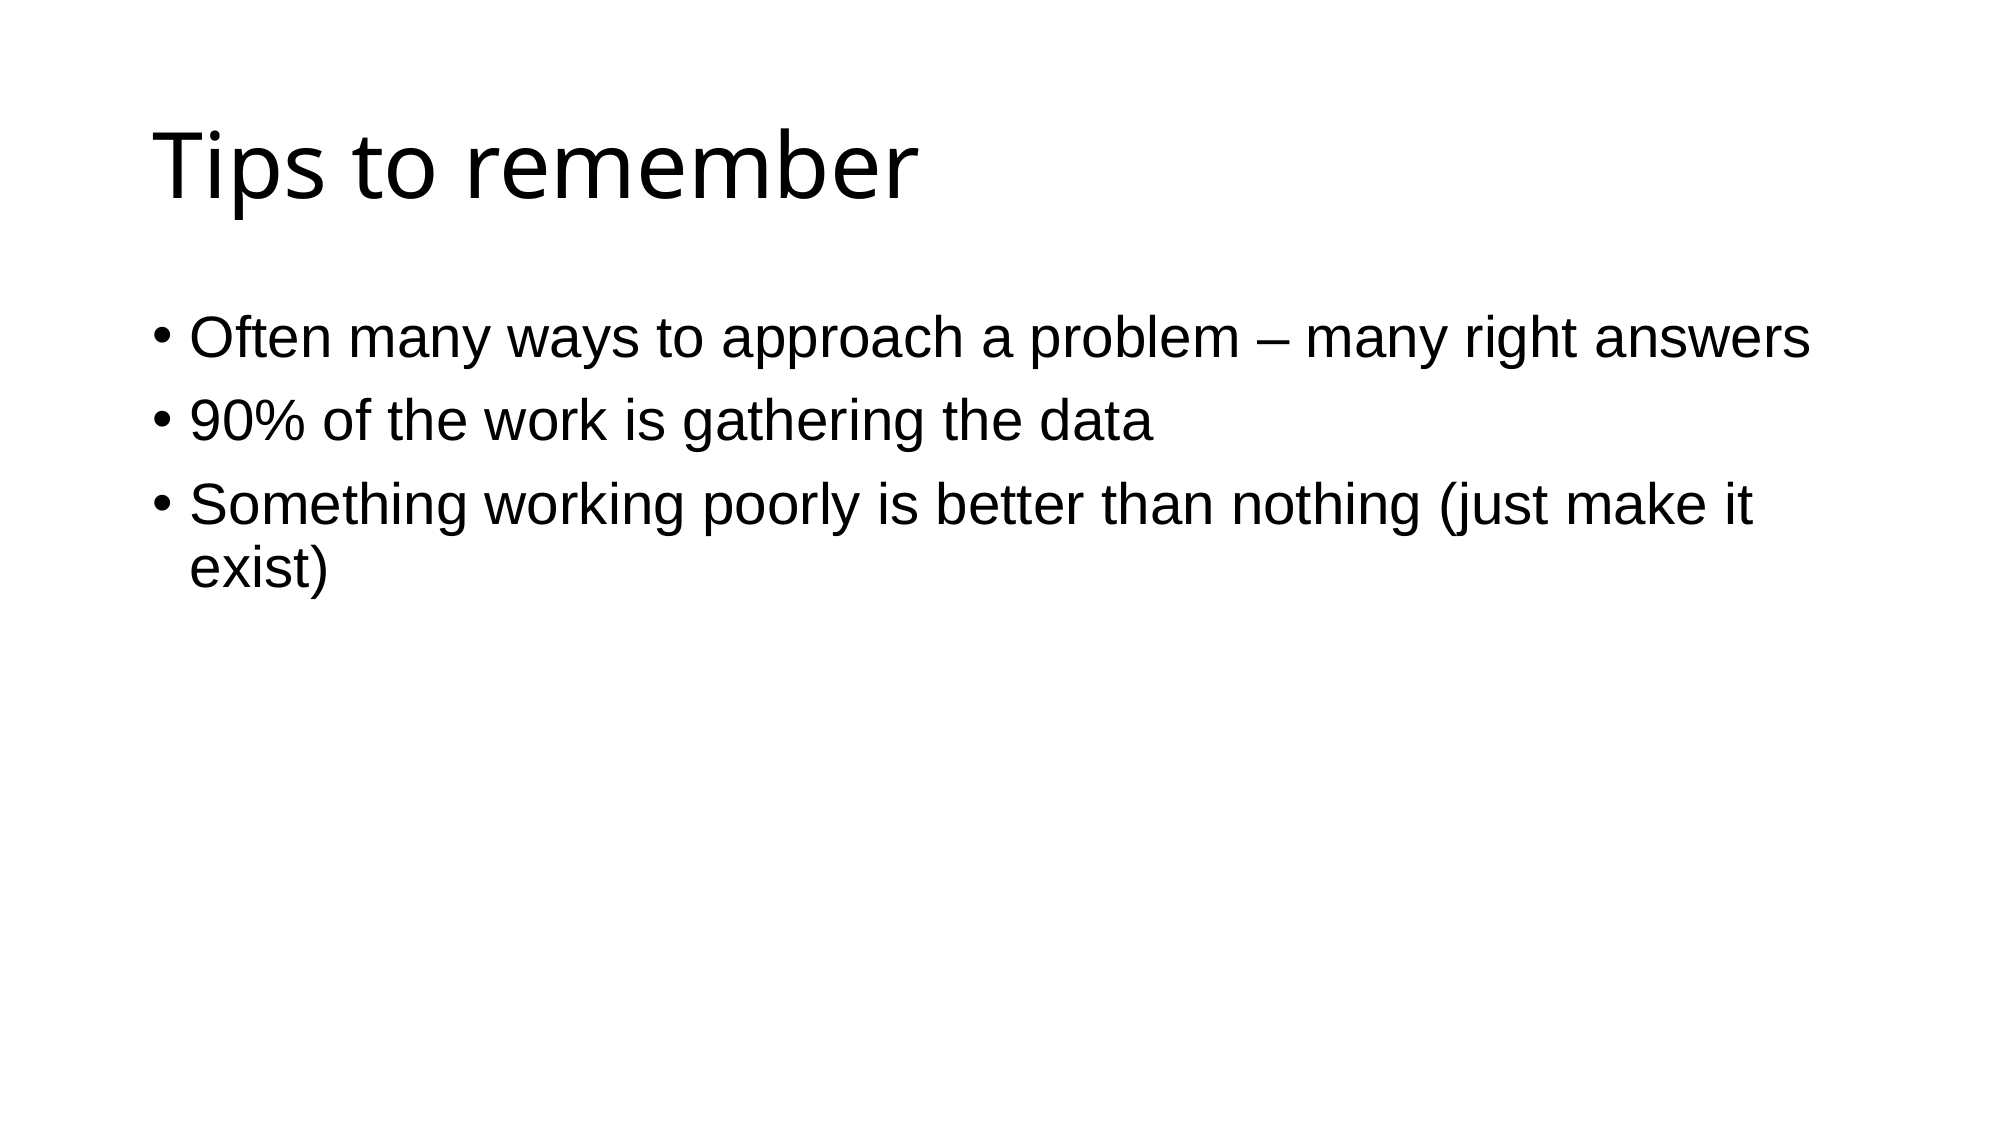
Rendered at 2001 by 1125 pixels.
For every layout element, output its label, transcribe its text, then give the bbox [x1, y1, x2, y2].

title Tips to remember [137, 59, 1863, 278]
list Often many ways to approach a problem – many right answers 90% of the work is gathering the data Something working poorly is better than nothing (just make it exist) [137, 299, 1863, 1014]
